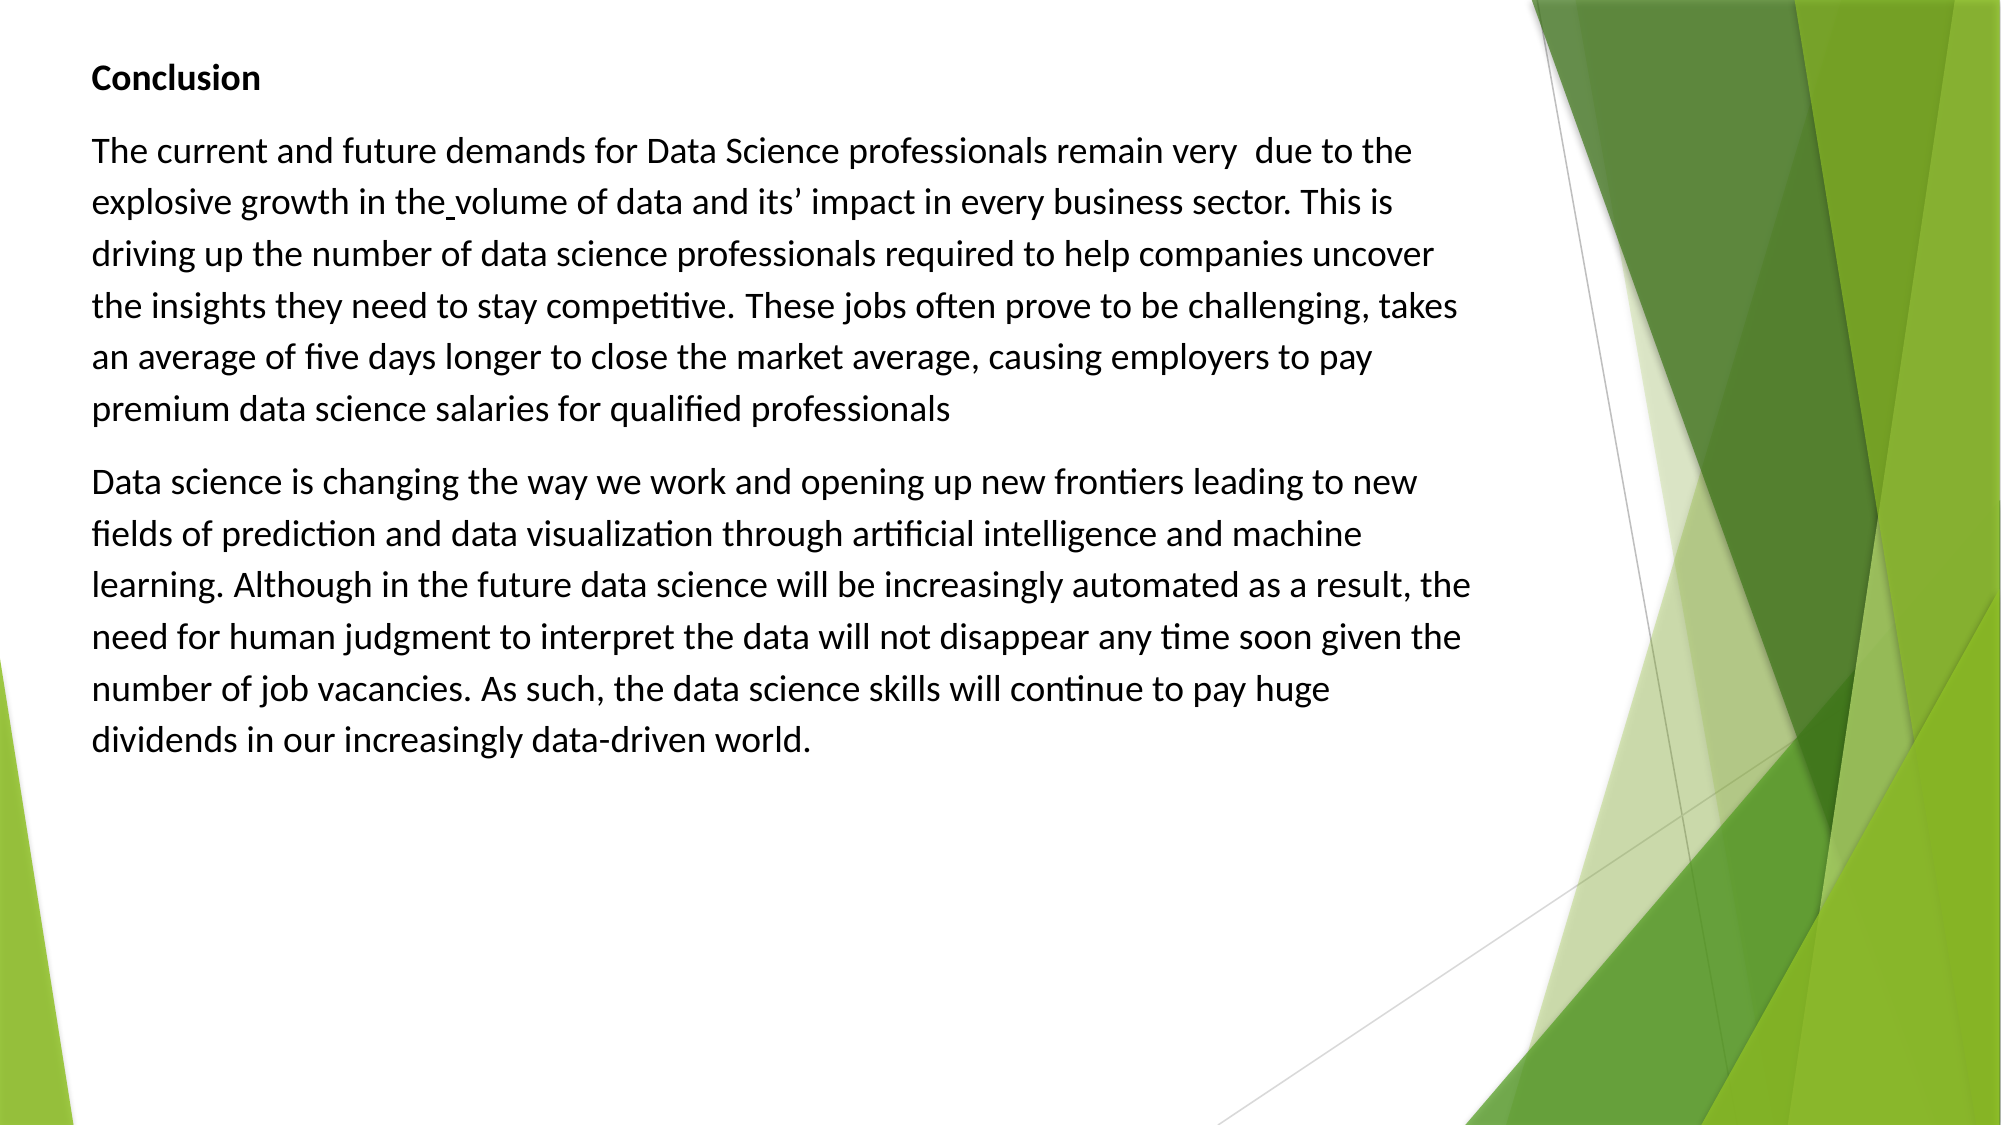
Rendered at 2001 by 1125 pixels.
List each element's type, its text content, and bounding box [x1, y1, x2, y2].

text_box Conclusion The current and future demands for Data Science professionals remain very due to the explosive growth in the volume of data and its’ impact in every business sector. This is driving up the number of data science professionals required to help companies uncover the insights they need to stay competitive. These jobs often prove to be challenging, takes an average of five days longer to close the market average, causing employers to pay premium data science salaries for qualified professionals Data science is changing the way we work and opening up new frontiers leading to new fields of prediction and data visualization through artificial intelligence and machine learning. Although in the future data science will be increasingly automated as a result, the need for human judgment to interpret the data will not disappear any time soon given the number of job vacancies. As such, the data science skills will continue to pay huge dividends in our increasingly data-driven world. [76, 38, 1500, 768]
